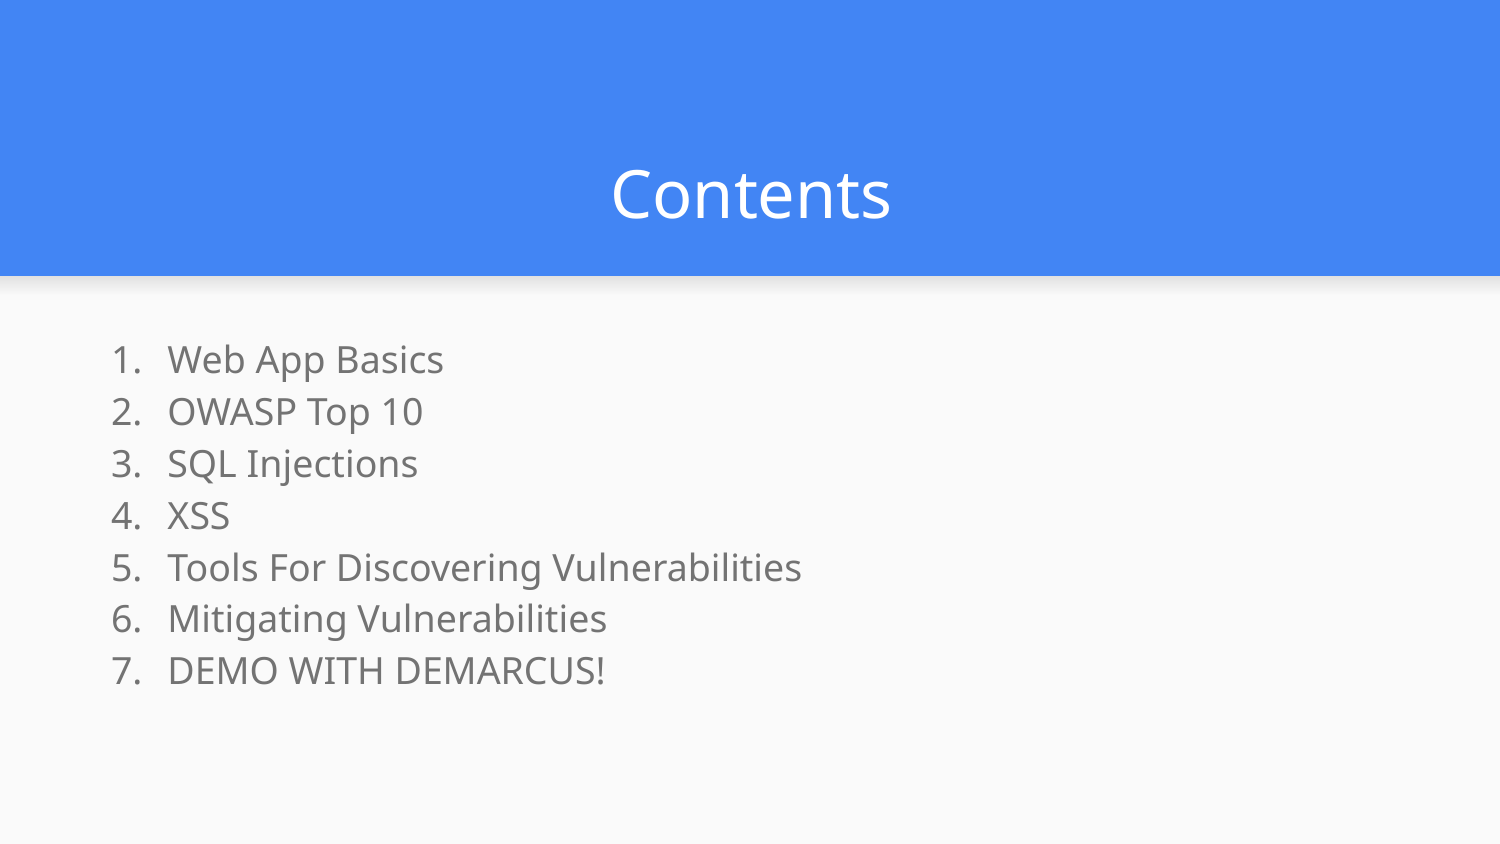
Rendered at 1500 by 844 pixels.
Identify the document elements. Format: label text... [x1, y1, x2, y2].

list Web App Basics OWASP Top 10 SQL Injections XSS Tools For Discovering Vulnerabilities Mitigating Vulnerabilities DEMO WITH DEMARCUS! [77, 314, 1427, 760]
title Contents [77, 121, 1427, 248]
